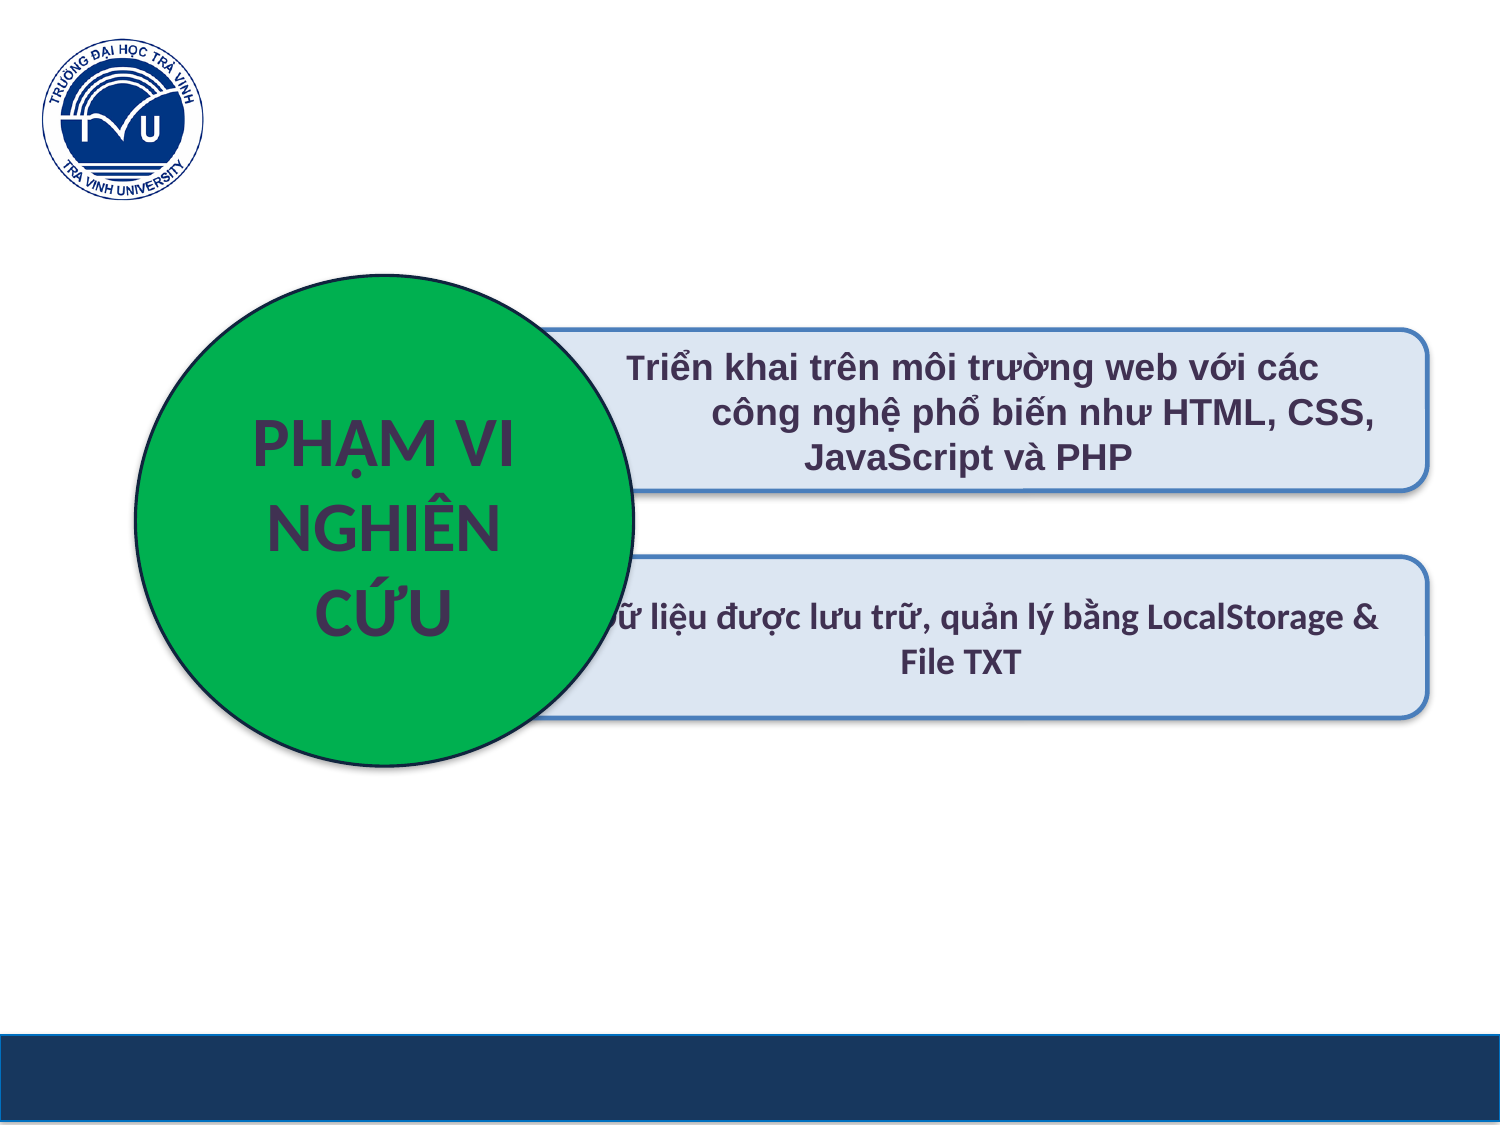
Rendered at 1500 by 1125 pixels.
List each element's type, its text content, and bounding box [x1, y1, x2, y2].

title PHẠM VI NGHIÊN CỨU [221, 388, 548, 668]
text_box Triển khai trên môi trường web với các công nghệ phổ biến như HTML, CSS, JavaScript và PHP [543, 328, 1429, 492]
picture [0, 0, 245, 263]
text_box Dữ liệu được lưu trữ, quản lý bằng LocalStorage & File TXT [546, 555, 1429, 719]
text_box [134, 274, 635, 767]
